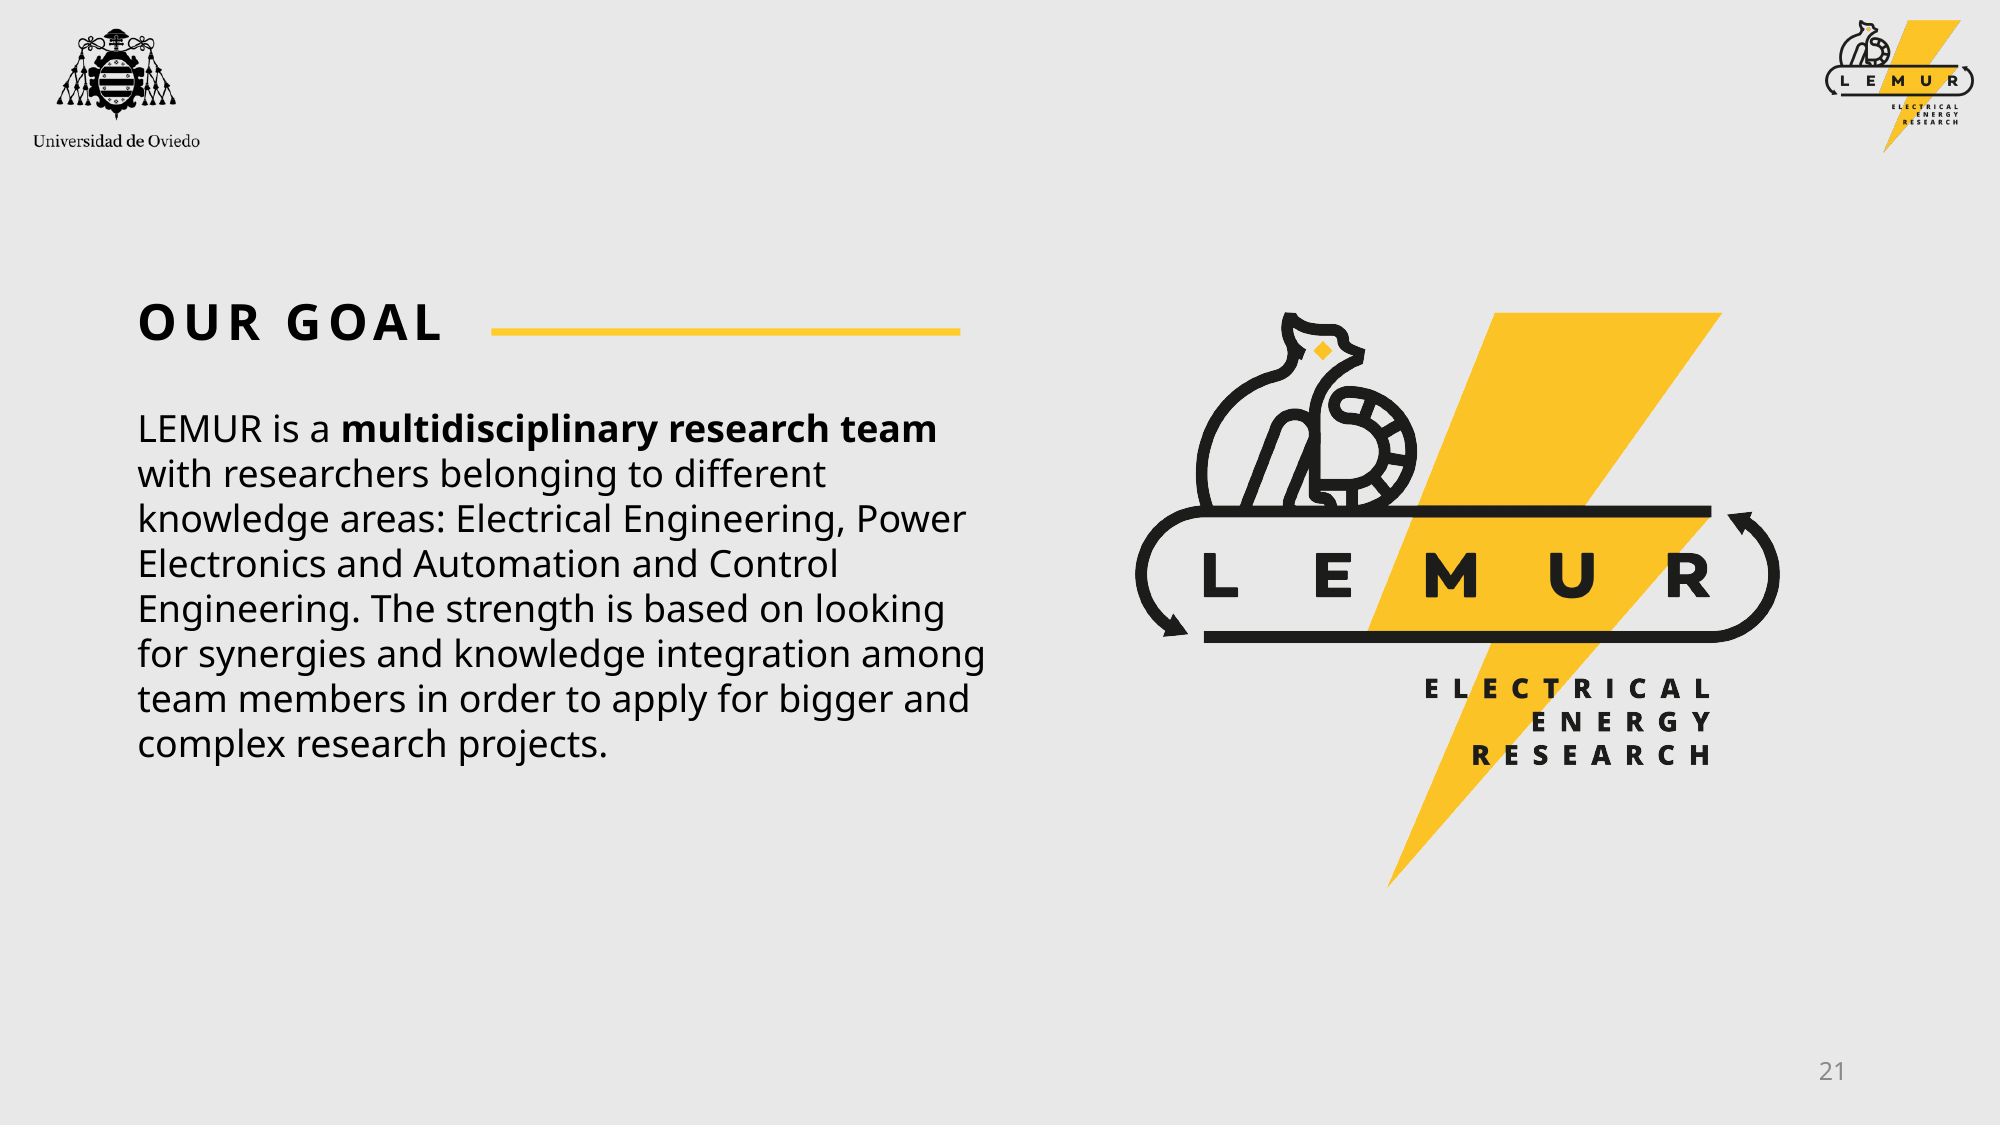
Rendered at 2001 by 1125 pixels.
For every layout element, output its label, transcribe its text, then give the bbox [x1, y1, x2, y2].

picture [1825, 20, 1974, 153]
text_box OUR GOAL [122, 282, 961, 358]
picture [1135, 312, 1780, 890]
text_box LEMUR is a multidisciplinary research team with researchers belonging to different knowledge areas: Electrical Engineering, Power Electronics and Automation and Control Engineering. The strength is based on looking for synergies and knowledge integration among team members in order to apply for bigger and complex research projects. [122, 397, 1019, 818]
text_box [490, 327, 961, 337]
picture [25, 20, 206, 153]
slide_number 21 [1412, 1042, 1863, 1103]
